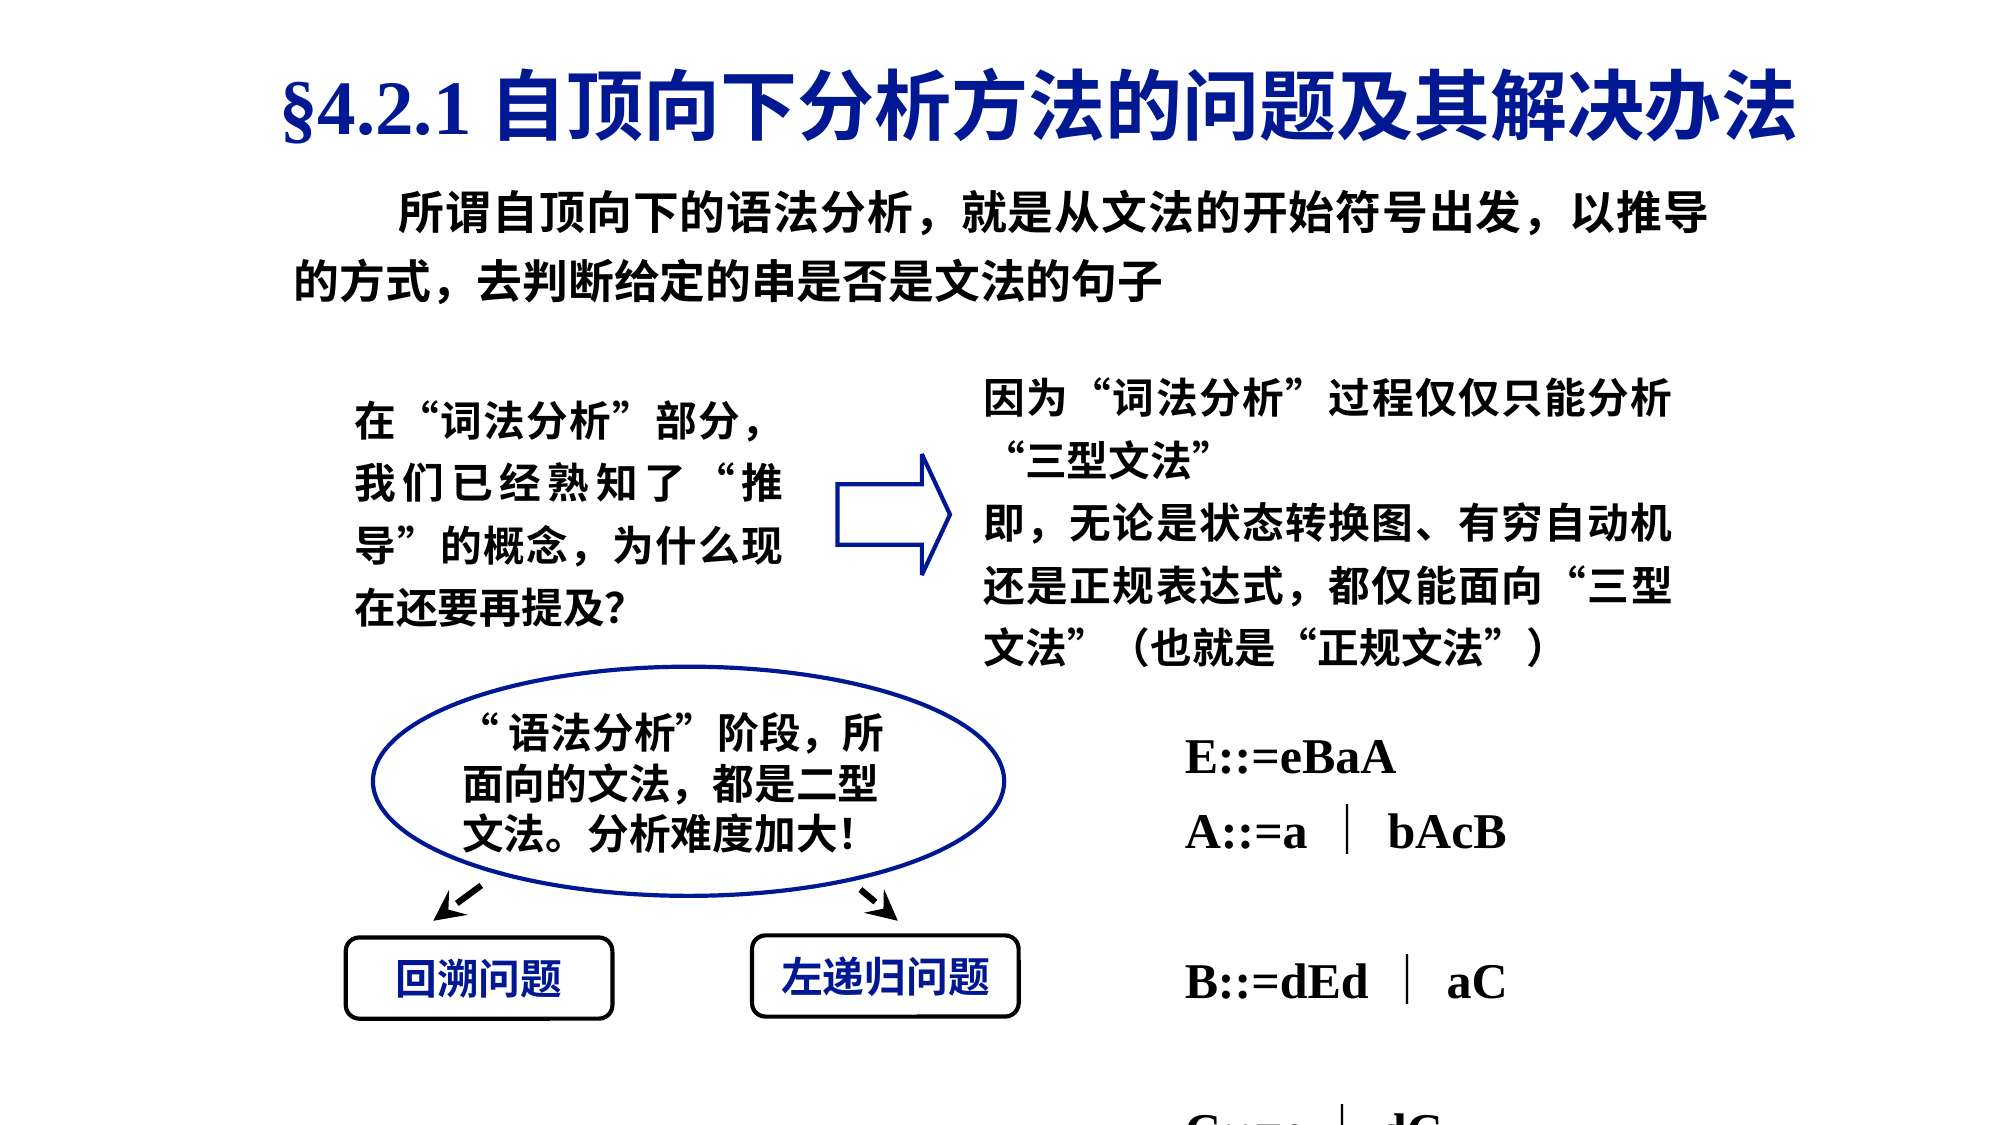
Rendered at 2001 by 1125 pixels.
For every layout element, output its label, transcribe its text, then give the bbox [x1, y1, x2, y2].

text_box 因为“词法分析”过程仅仅只能分析“三型文法” 即，无论是状态转换图、有穷自动机还是正规表达式，都仅能面向“三型文法”（也就是“正规文法”） [968, 352, 1688, 680]
text_box 在“词法分析”部分，我们已经熟知了“推导”的概念，为什么现在还要再提及？ [339, 374, 798, 640]
text_box [433, 900, 457, 921]
text_box §4.2.1自顶向下分析方法的问题及其解决办法 [264, 31, 1868, 162]
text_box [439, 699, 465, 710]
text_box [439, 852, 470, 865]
text_box 左递归问题 [752, 935, 1019, 1017]
text_box [875, 899, 898, 921]
text_box [372, 666, 1005, 896]
text_box [837, 454, 951, 575]
text_box E::=eBaA A::=a｜bAcB B::=dEd｜aC C::=e｜dC [1170, 701, 1537, 1125]
text_box 所谓自顶向下的语法分析，就是从文法的开始符号出发，以推导的方式，去判断给定的串是否是文法的句子 [279, 162, 1725, 315]
text_box 回溯问题 [345, 937, 613, 1019]
